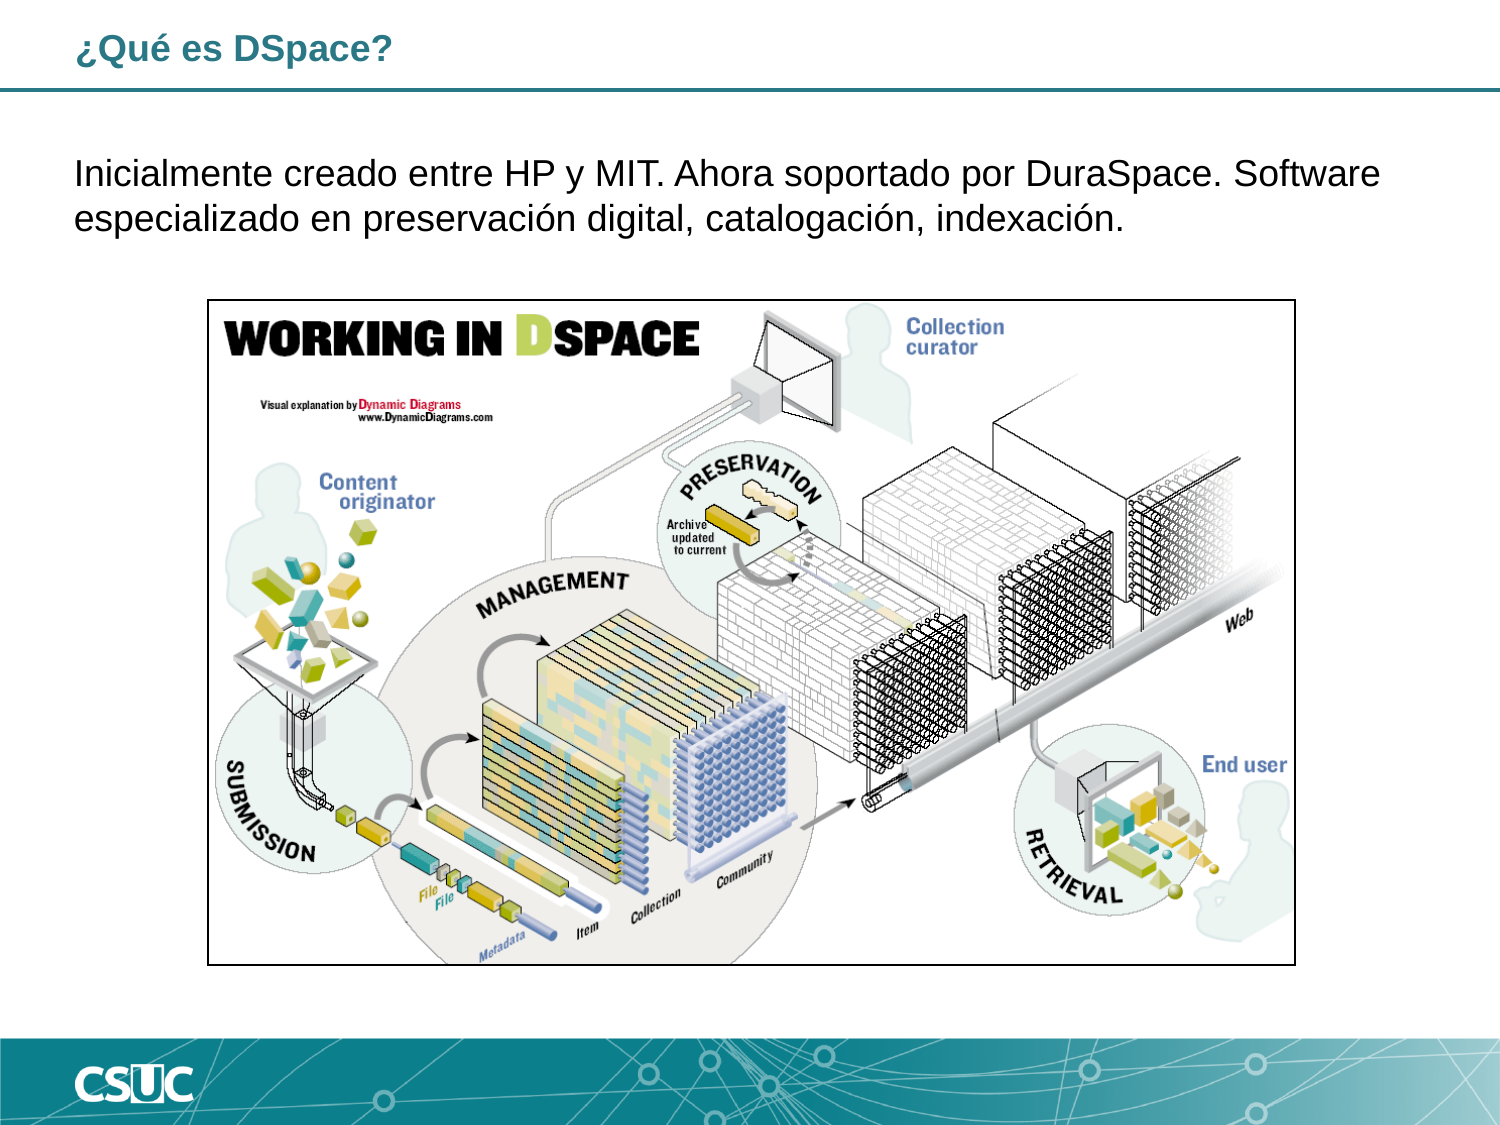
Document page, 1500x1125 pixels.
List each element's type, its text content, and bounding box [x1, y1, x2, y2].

text_box Inicialmente creado entre HP y MIT. Ahora soportado por DuraSpace. Software especializado en preservación digital, catalogación, indexación. [59, 141, 1445, 326]
picture [208, 300, 1295, 965]
picture [0, 1038, 1500, 1125]
text_box ¿Qué es DSpace? [74, 14, 1425, 79]
